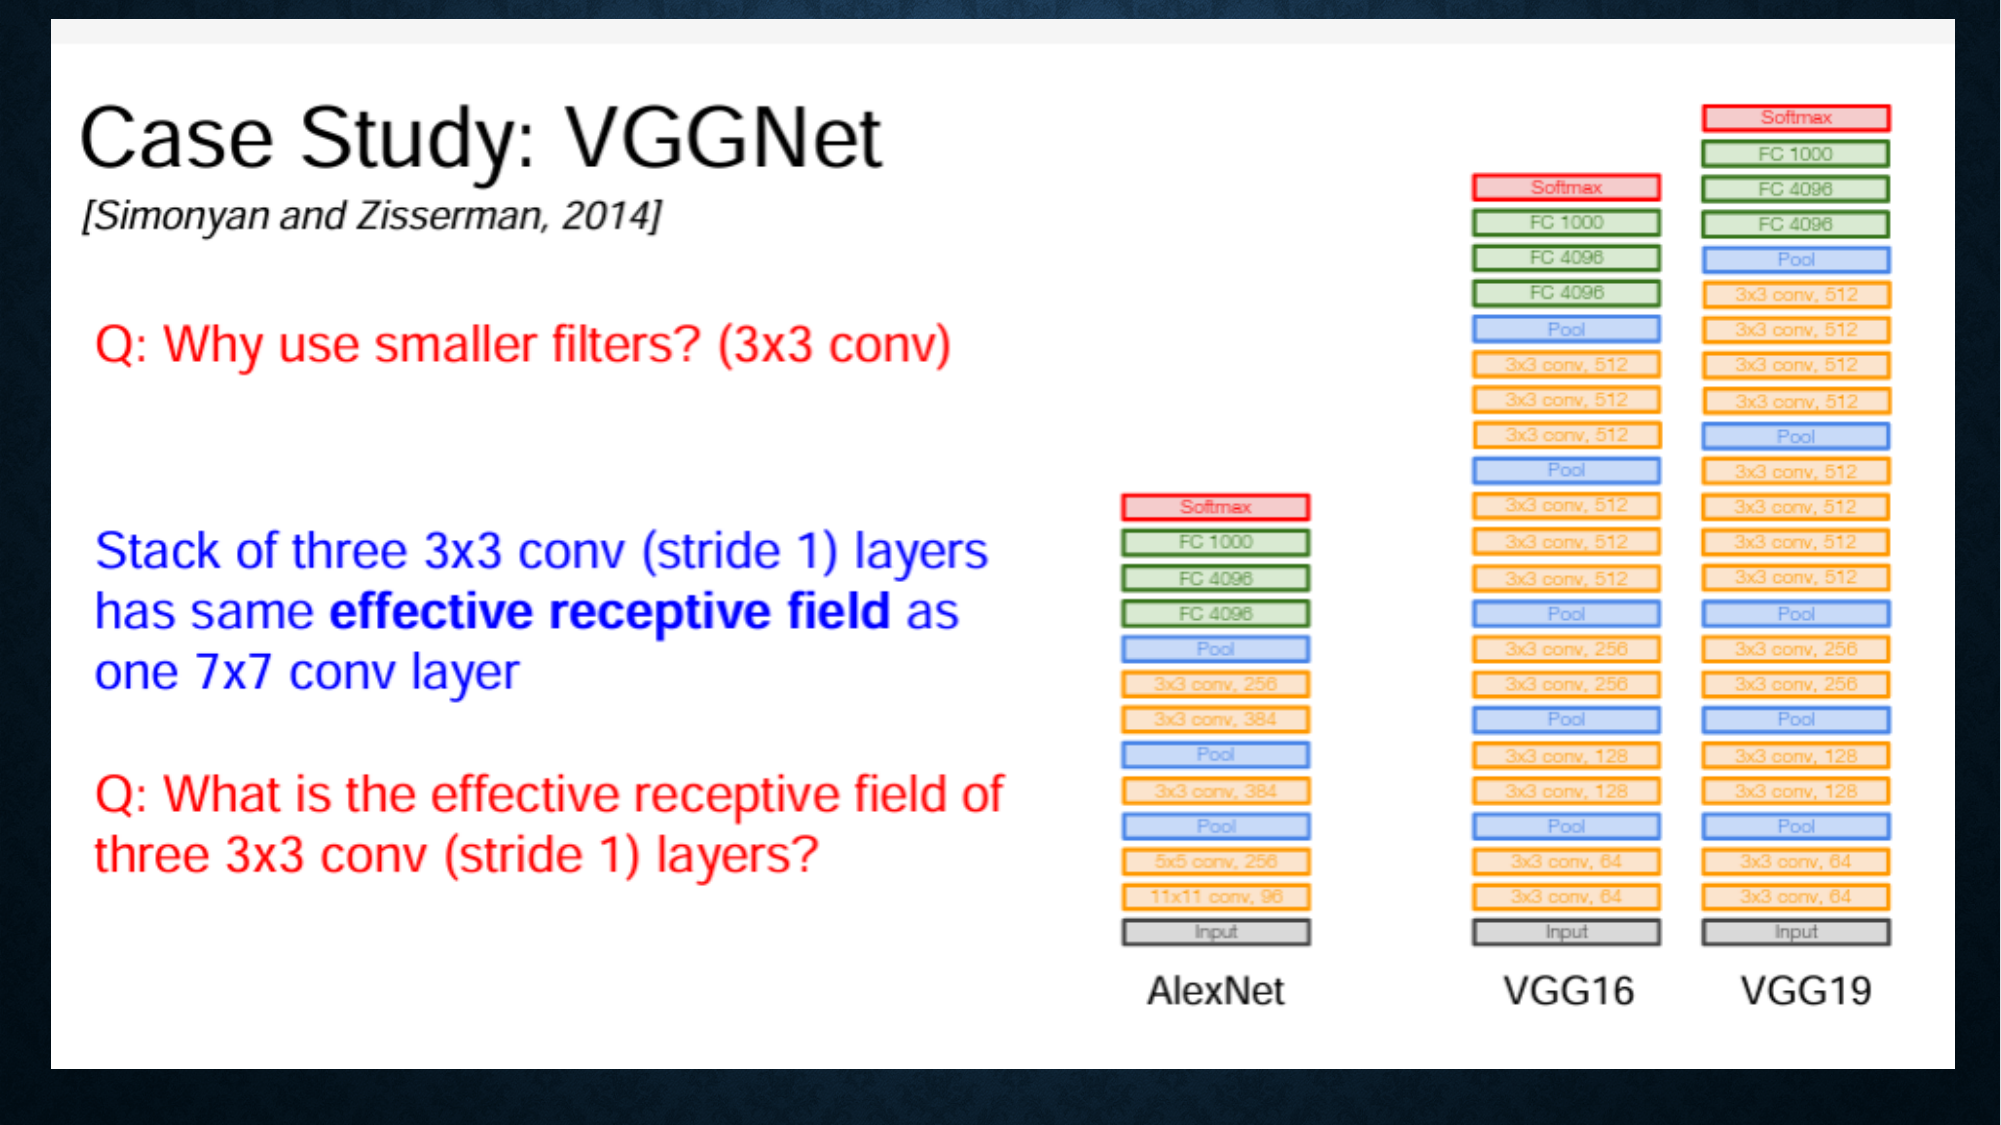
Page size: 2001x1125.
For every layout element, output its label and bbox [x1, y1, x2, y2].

picture [50, 18, 1955, 1069]
